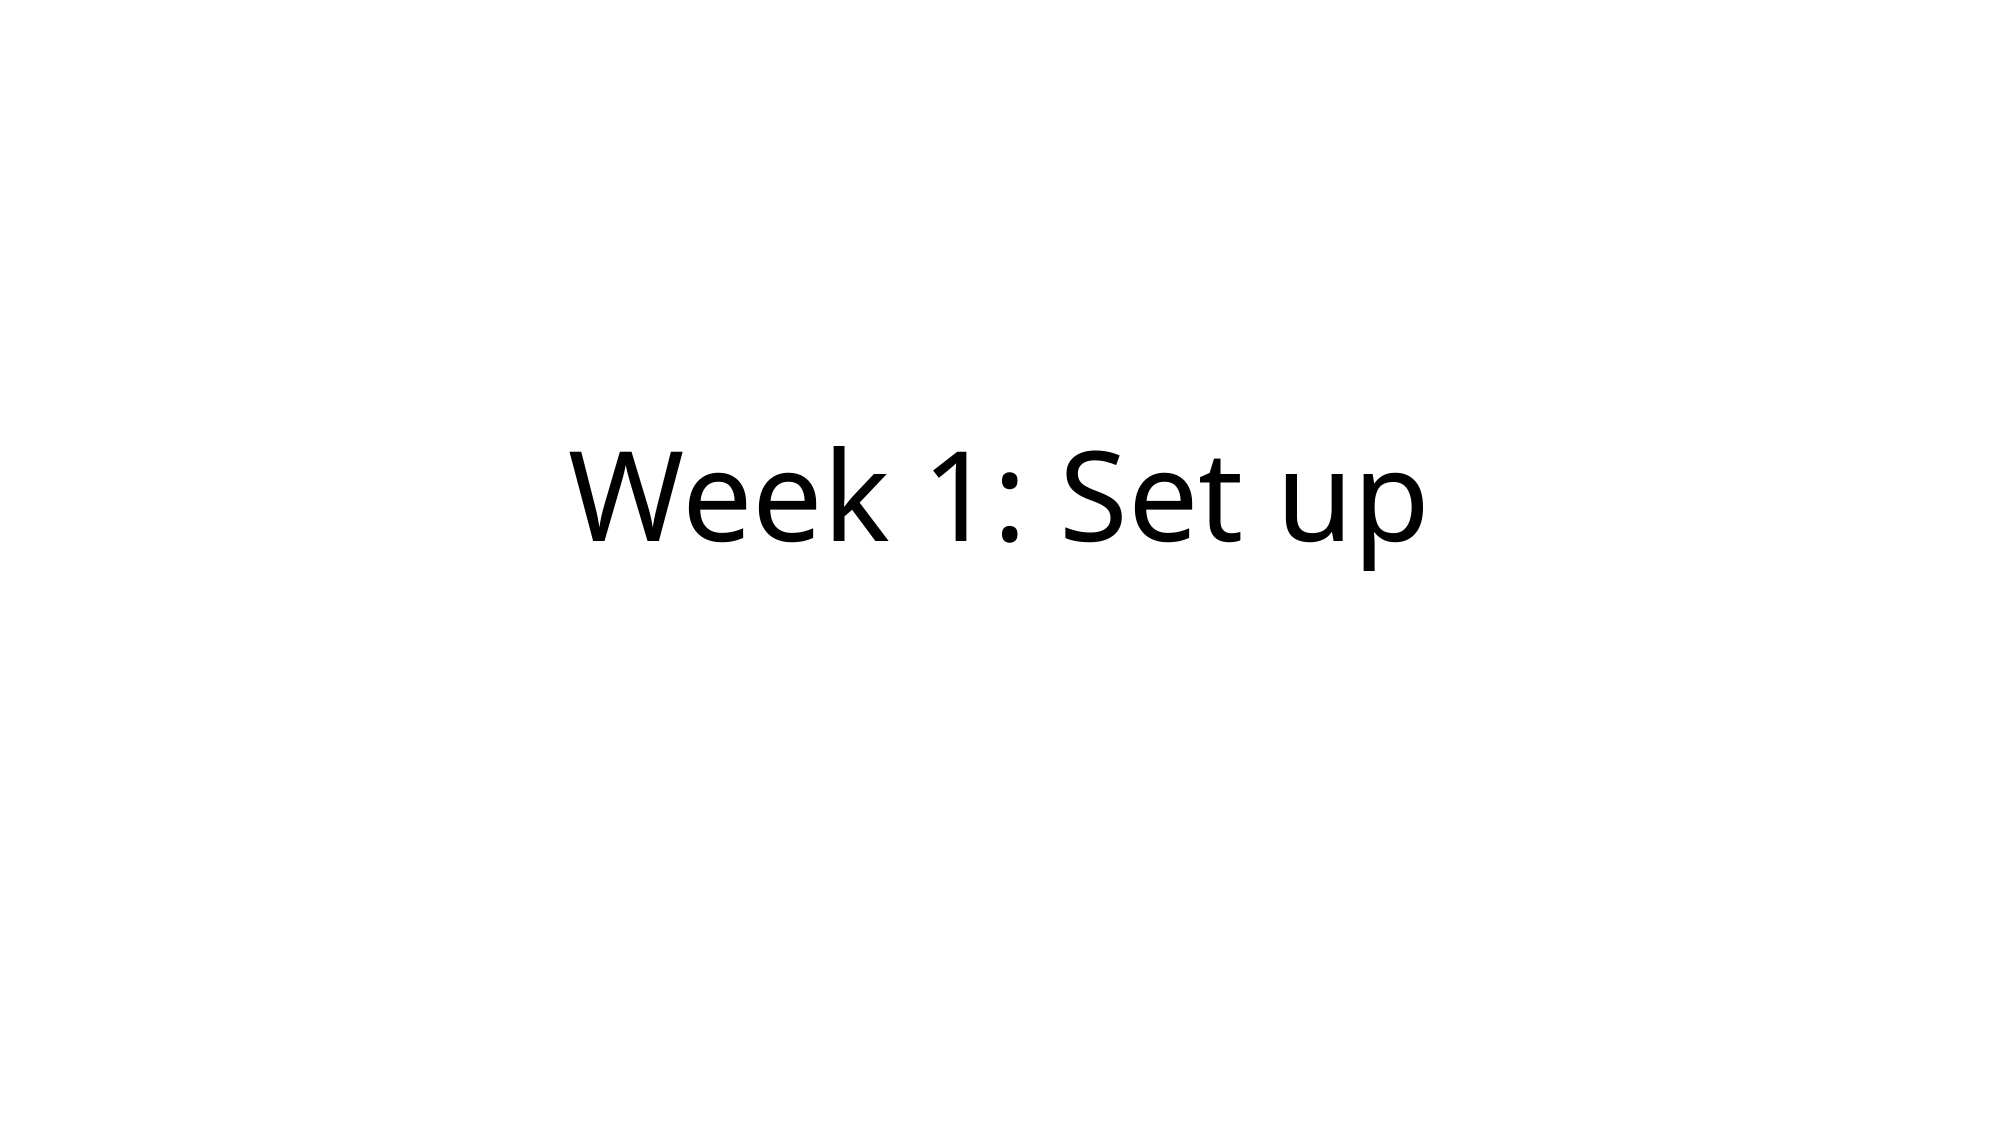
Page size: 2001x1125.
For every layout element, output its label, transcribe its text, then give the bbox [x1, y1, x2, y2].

title Week 1: Set up [249, 184, 1750, 576]
